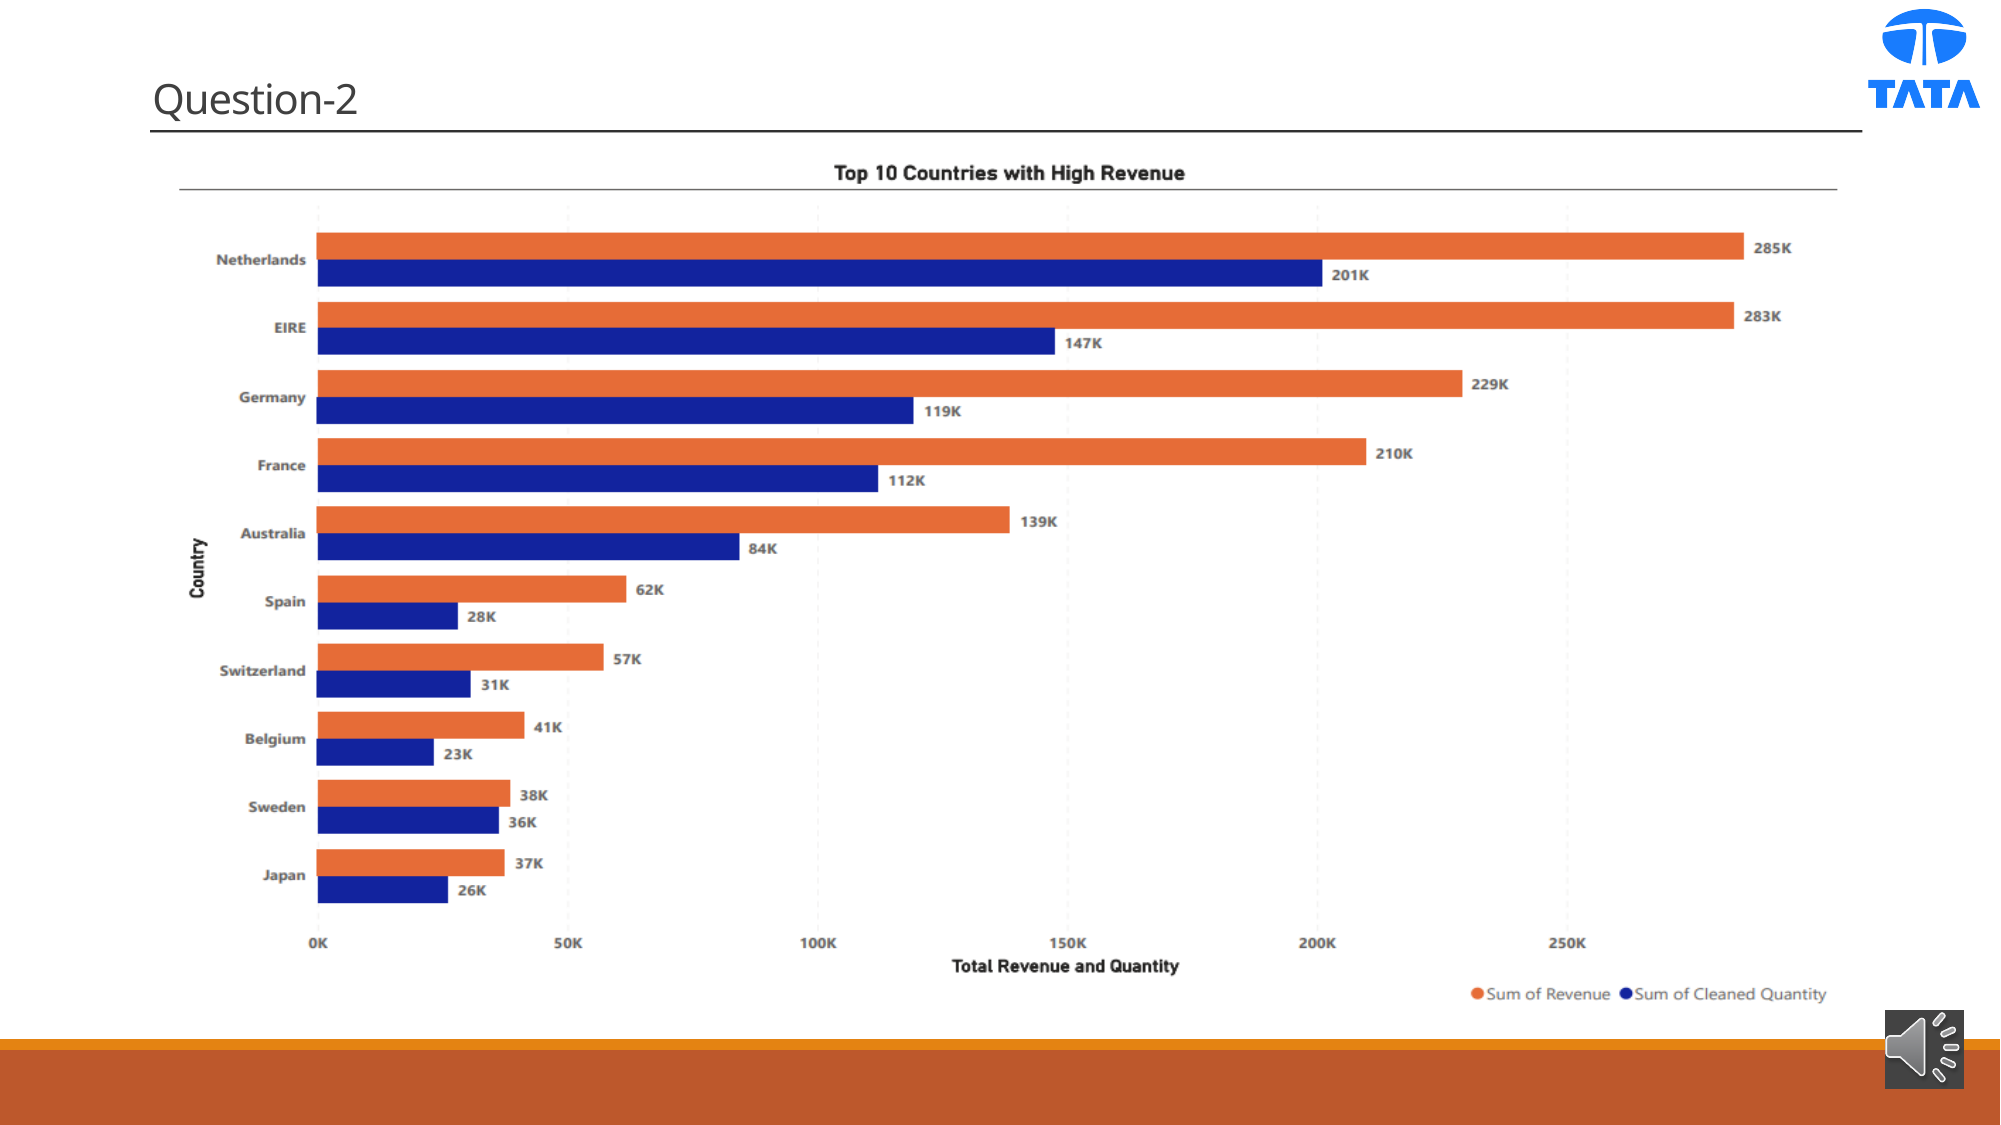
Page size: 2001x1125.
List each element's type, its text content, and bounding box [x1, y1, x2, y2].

picture [1864, 0, 1984, 119]
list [149, 130, 1863, 1027]
picture [1884, 1009, 1966, 1090]
title Question-2 [137, 59, 1863, 131]
